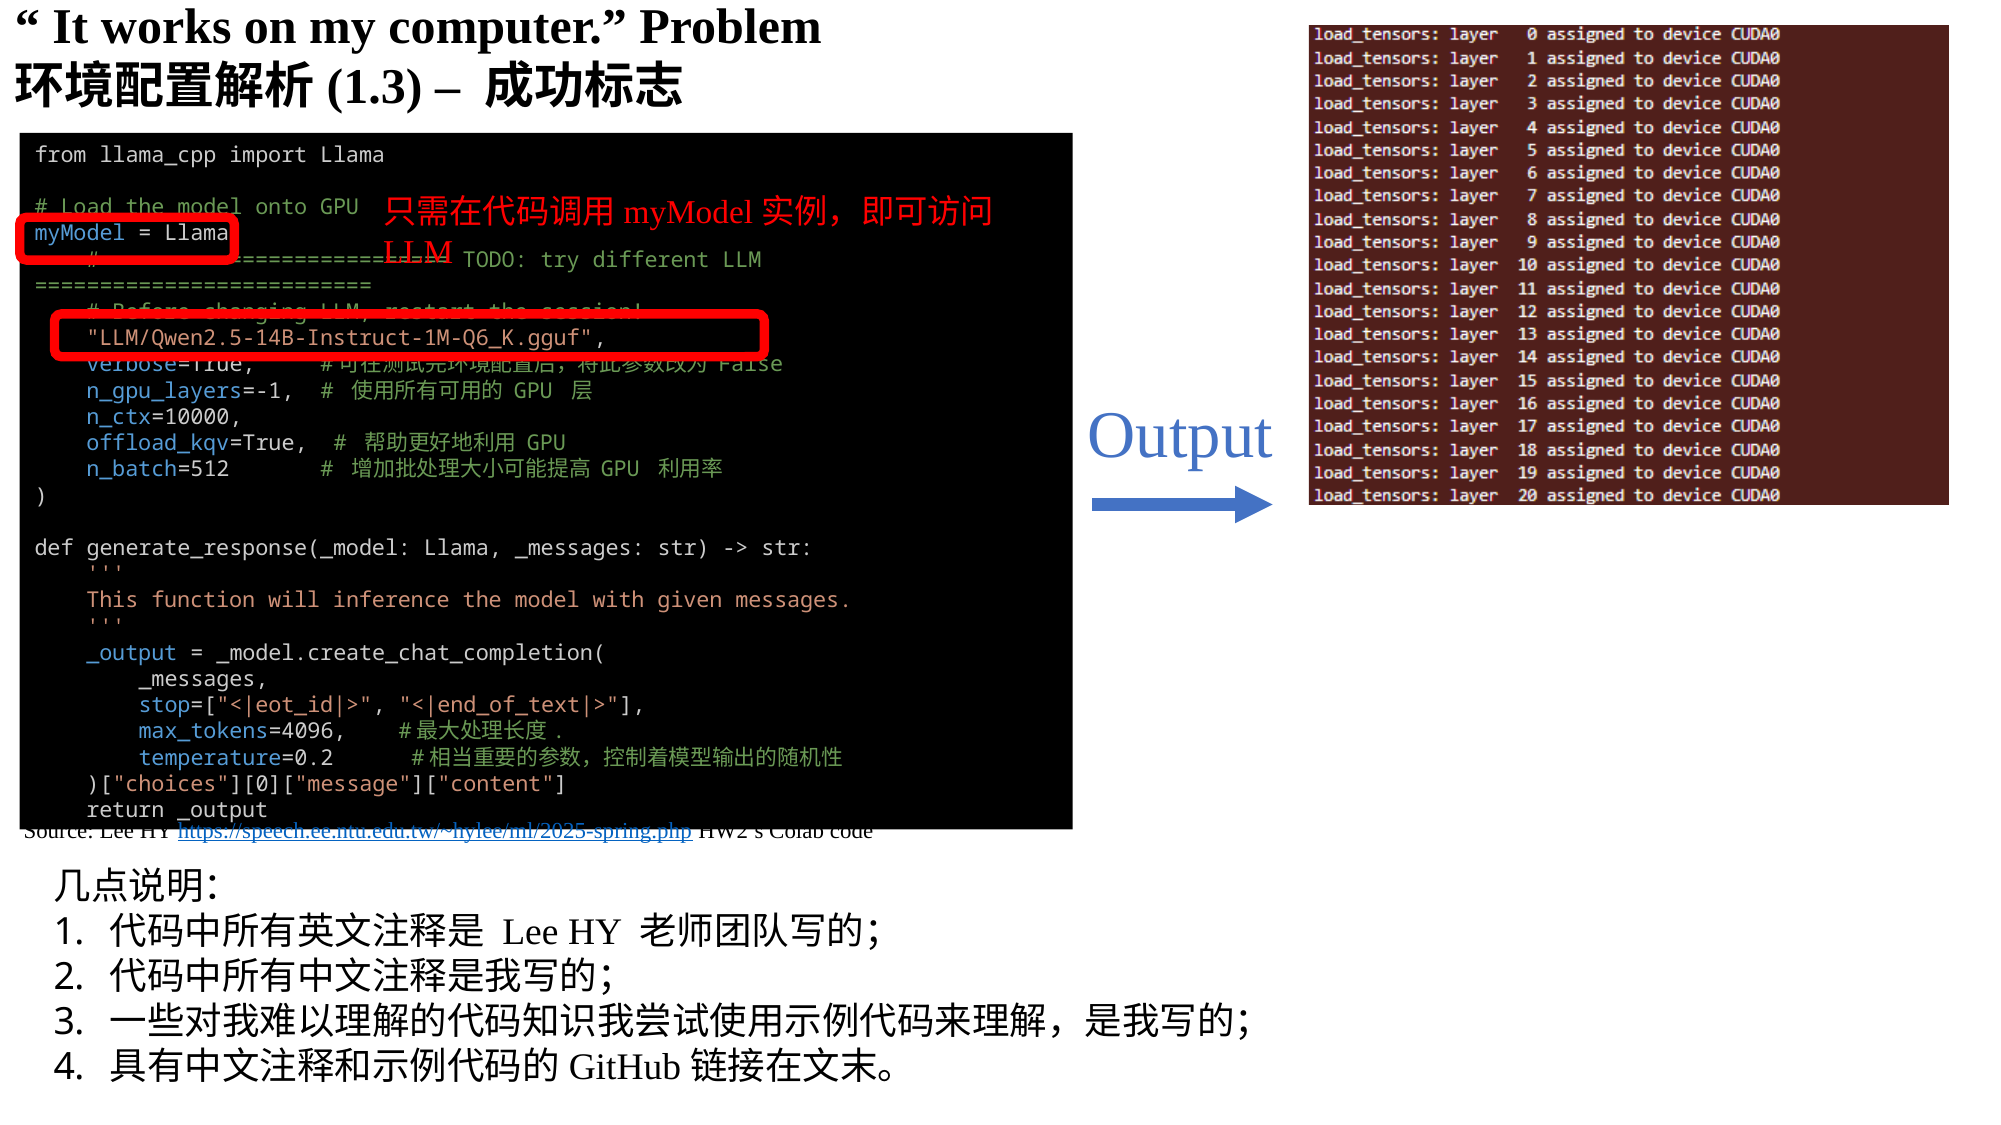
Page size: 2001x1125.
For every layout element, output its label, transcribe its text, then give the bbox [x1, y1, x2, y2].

text_box [18, 216, 236, 262]
picture [1308, 25, 1949, 505]
text_box from llama_cpp import Llama # Load the model onto GPU myModel = Llama( # ========================== TODO: try different LLM ========================== # Before changing LLM, restart the session! "LLM/Qwen2.5-14B-Instruct-1M-Q6_K.gguf", verbose=True, #可在测试完环境配置后，将此参数改为 False n_gpu_layers=-1, # 使用所有可用的 GPU 层 n_ctx=10000, offload_kqv=True, # 帮助更好地利用 GPU n_batch=512 # 增加批处理大小可能提高 GPU 利用率 ) def generate_response(_model: Llama, _messages: str) -> str: ''' This function will inference the model with given messages. ''' _output = _model.create_chat_completion( _messages, stop=["<|eot_id|>", "<|end_of_text|>"], max_tokens=4096, #最大处理长度. temperature=0.2 #相当重要的参数，控制着模型输出的随机性 )["choices"][0]["message"]["content"] return _output [19, 132, 1073, 807]
text_box [53, 312, 766, 358]
text_box Output [1072, 383, 1289, 479]
text_box 几点说明： 代码中所有英文注释是 Lee HY 老师团队写的； 代码中所有中文注释是我写的； 一些对我难以理解的代码知识我尝试使用示例代码来理解，是我写的； 具有中文注释和示例代码的GitHub链接在文末。 [38, 854, 1288, 1095]
text_box 只需在代码调用myModel实例，即可访问LLM [368, 183, 1079, 278]
text_box “ It works on my computer.” Problem 环境配置解析(1.3) – 成功标志 [0, 0, 1200, 182]
text_box Source: Lee HY https://speech.ee.ntu.edu.tw/~hylee/ml/2025-spring.php HW2’s Colab code [8, 807, 1084, 850]
